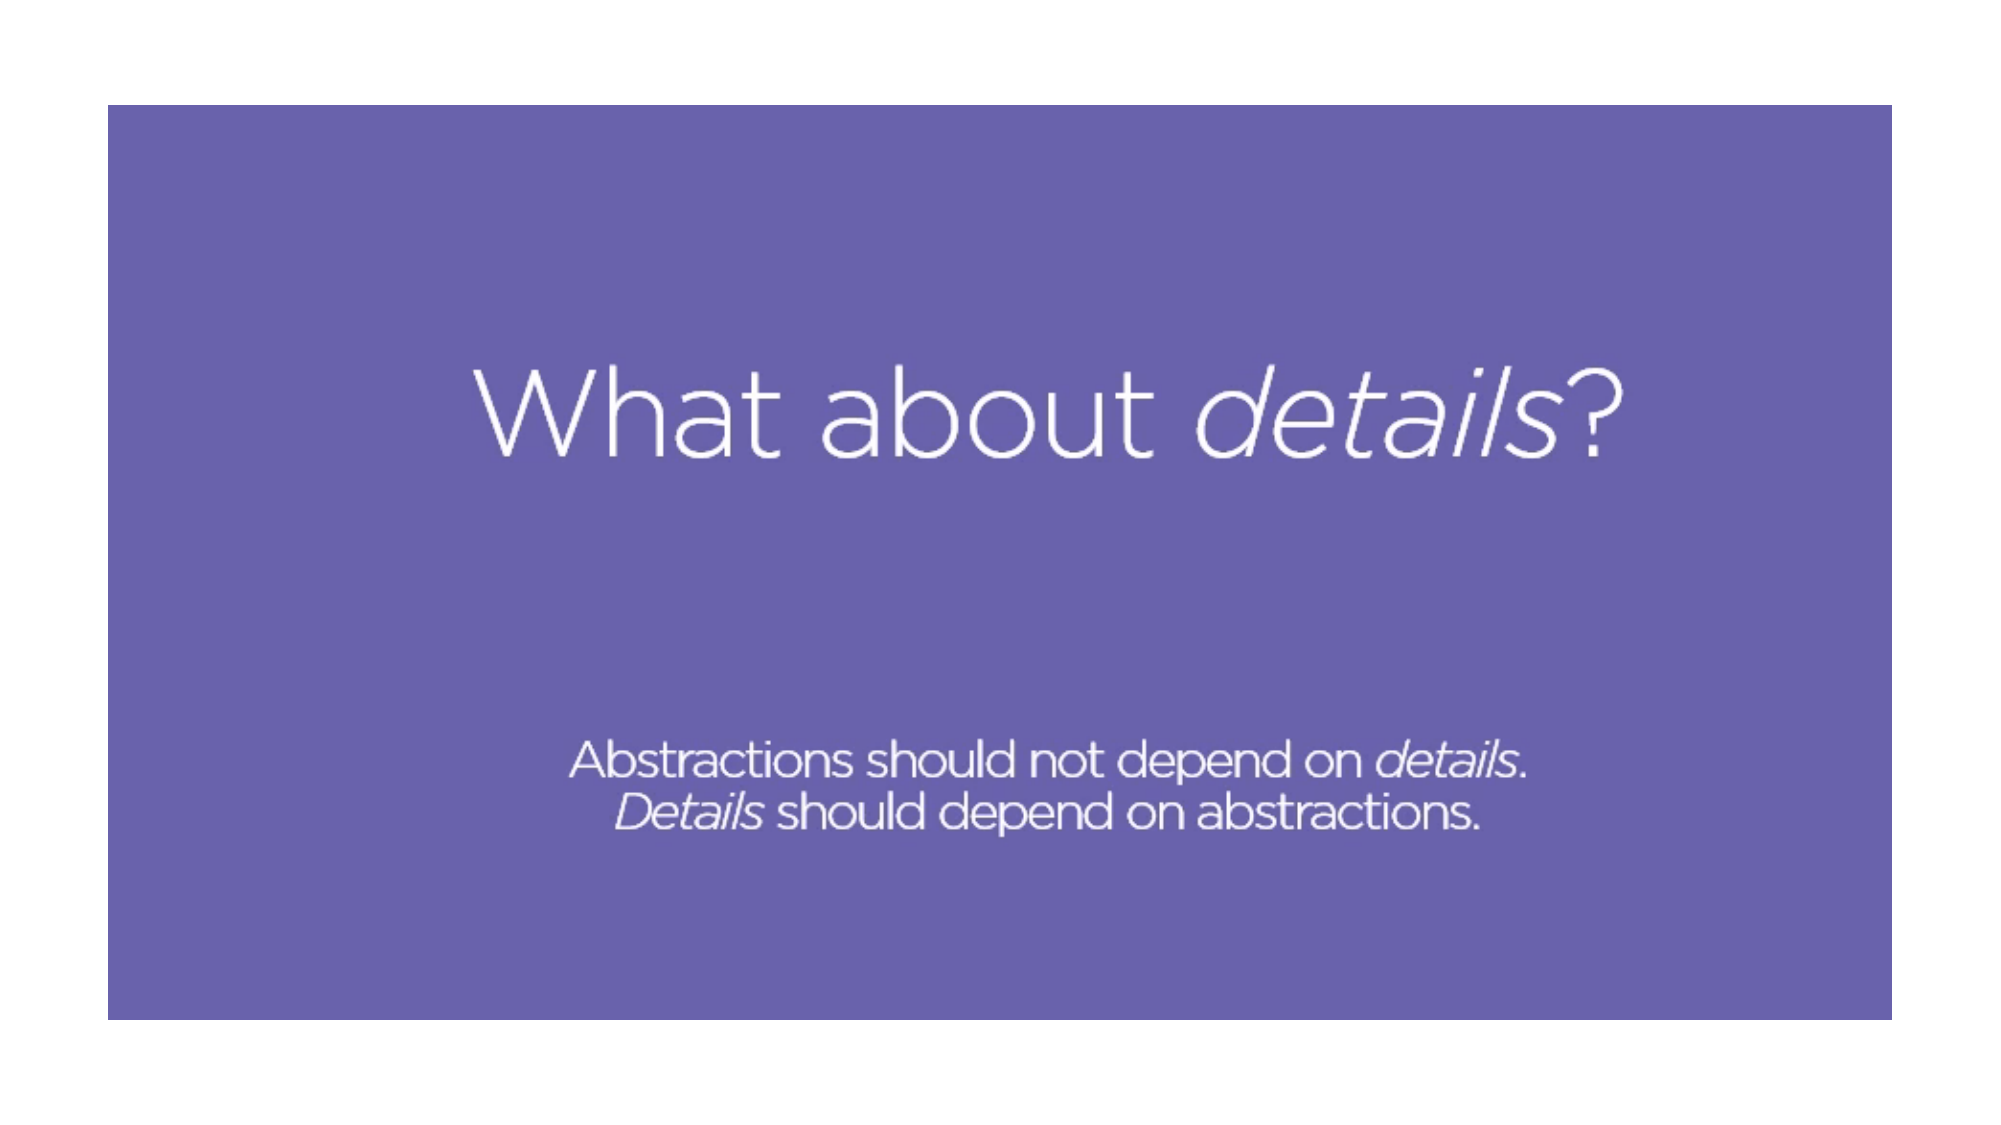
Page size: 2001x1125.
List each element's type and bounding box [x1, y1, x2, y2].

list [108, 105, 1892, 1020]
